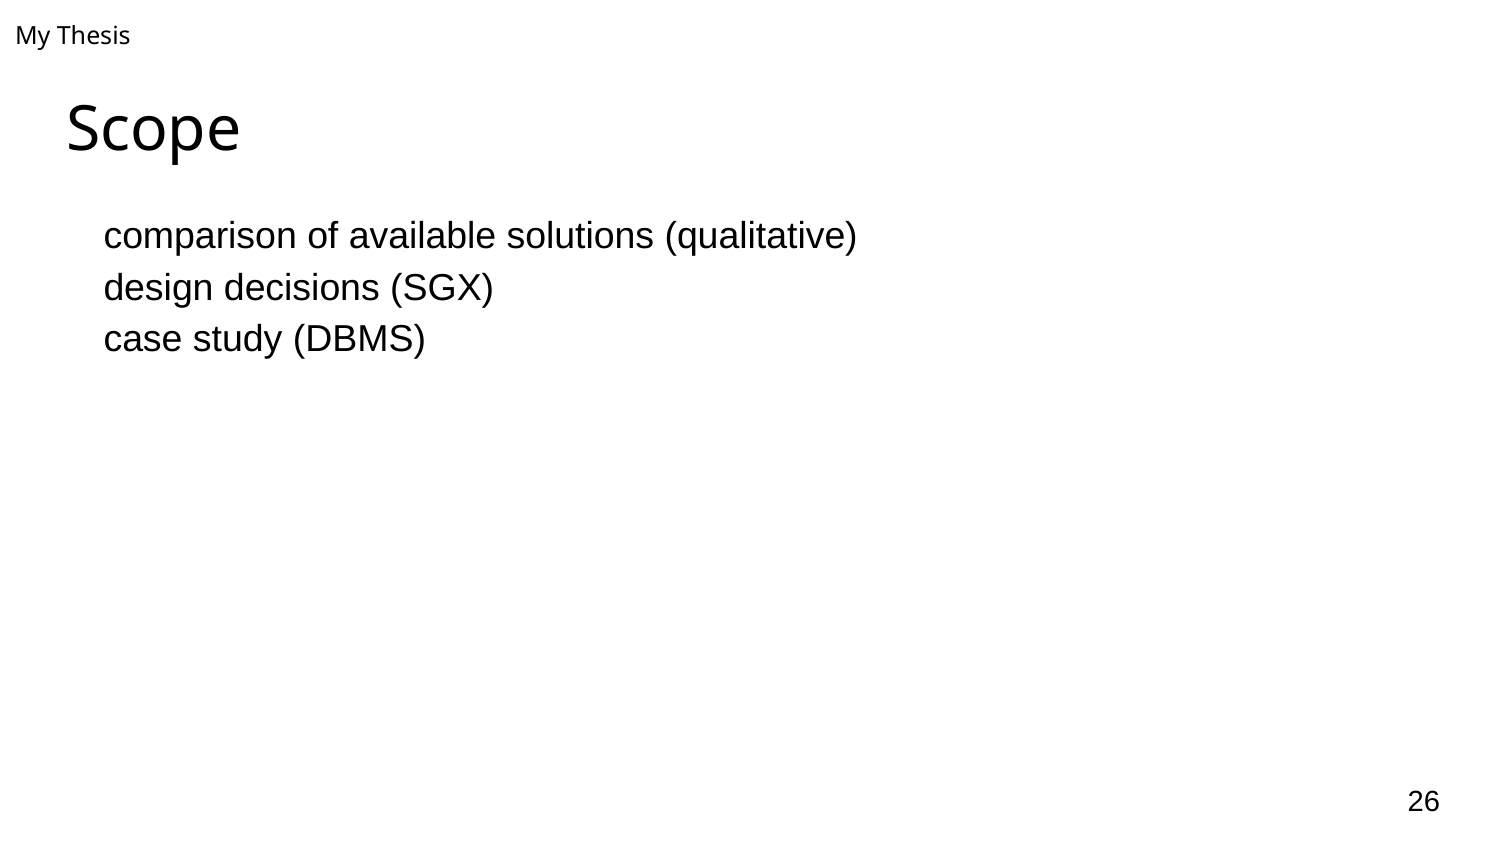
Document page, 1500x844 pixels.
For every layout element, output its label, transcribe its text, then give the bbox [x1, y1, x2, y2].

subtitle My Thesis [0, 0, 330, 65]
list comparison of available solutions (qualitative) design decisions (SGX) case study (DBMS) [51, 189, 1449, 750]
title Scope [51, 72, 1449, 167]
slide_number ‹#› [1392, 767, 1483, 833]
